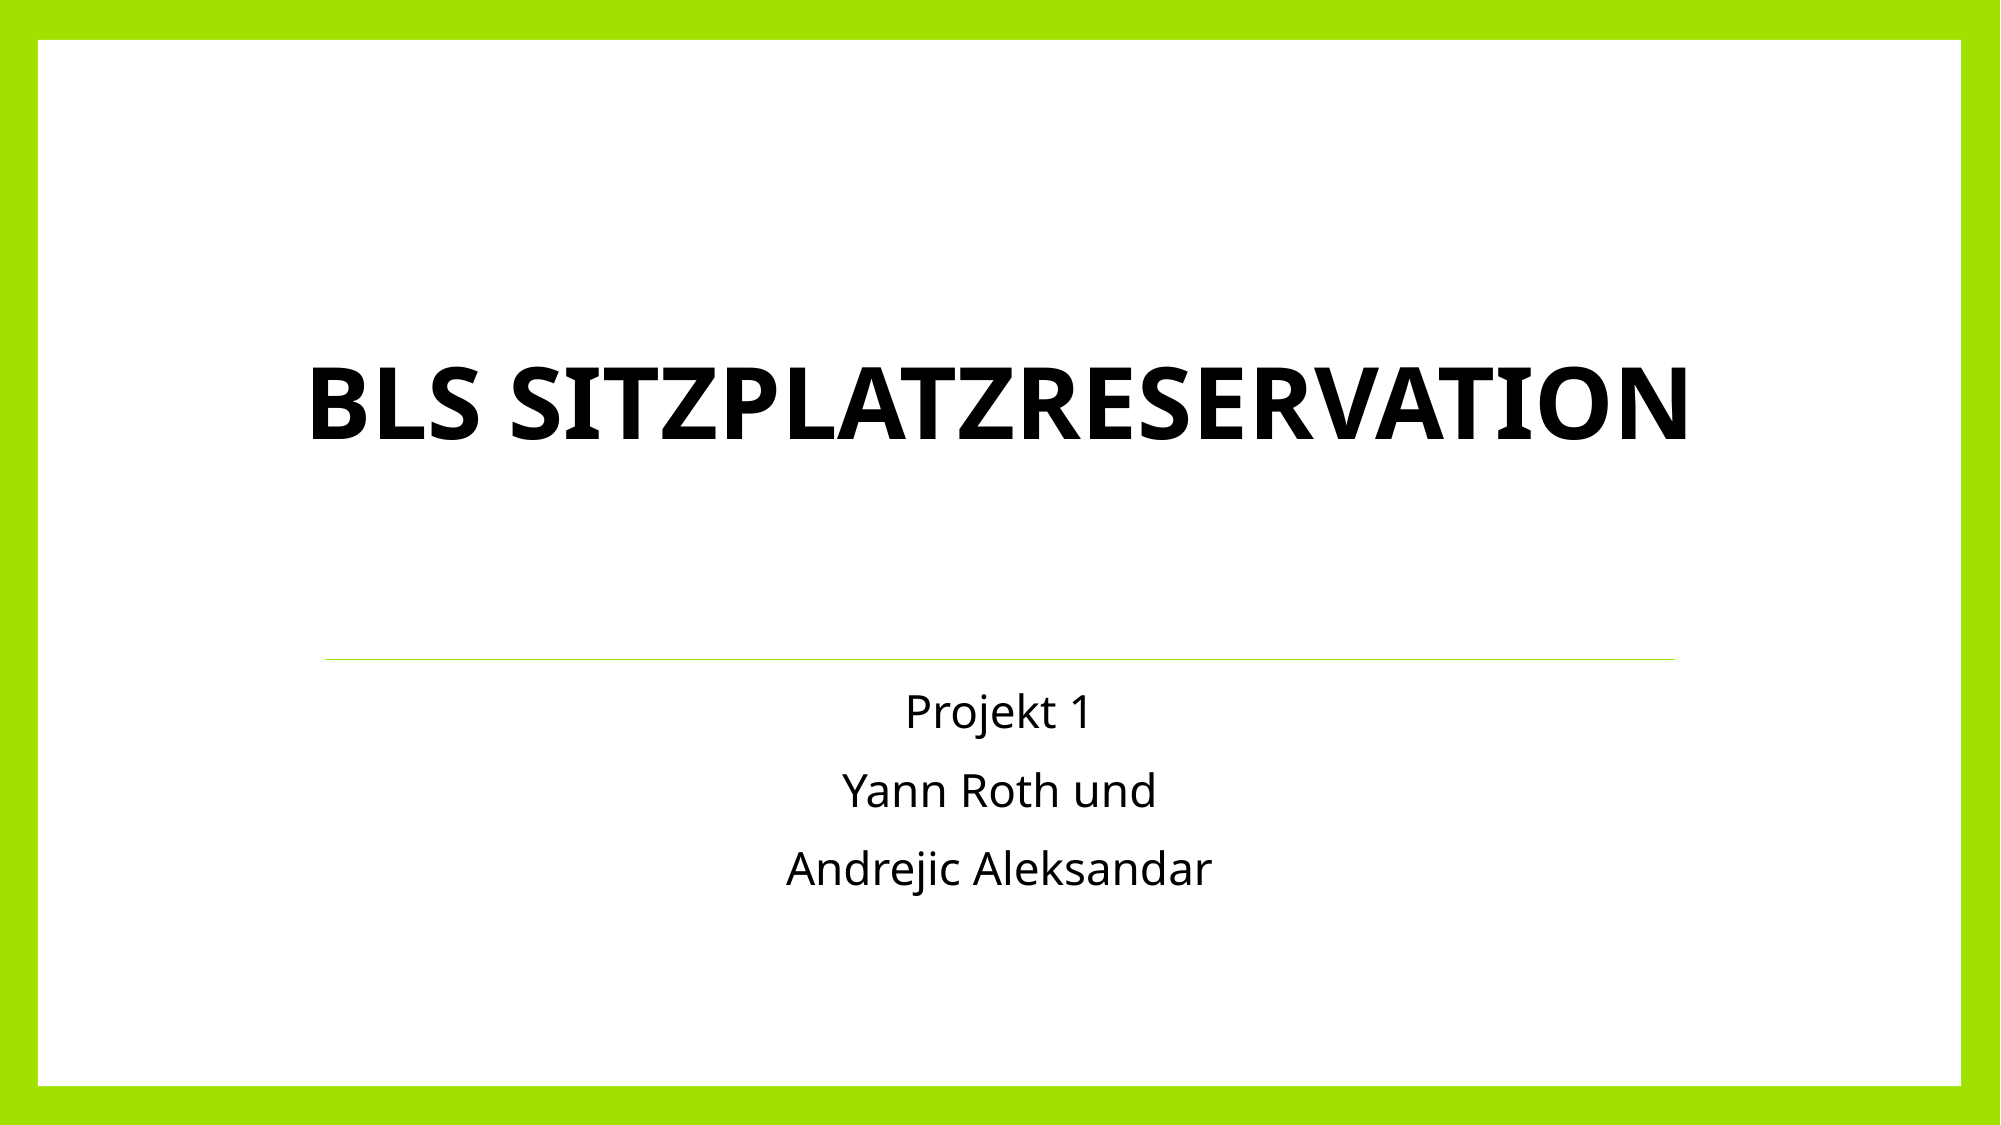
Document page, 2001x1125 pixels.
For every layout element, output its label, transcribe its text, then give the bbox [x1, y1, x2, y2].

title BLS Sitzplatzreservation [182, 192, 1818, 468]
list Projekt 1 Yann Roth und Andrejic Aleksandar [280, 681, 1719, 906]
